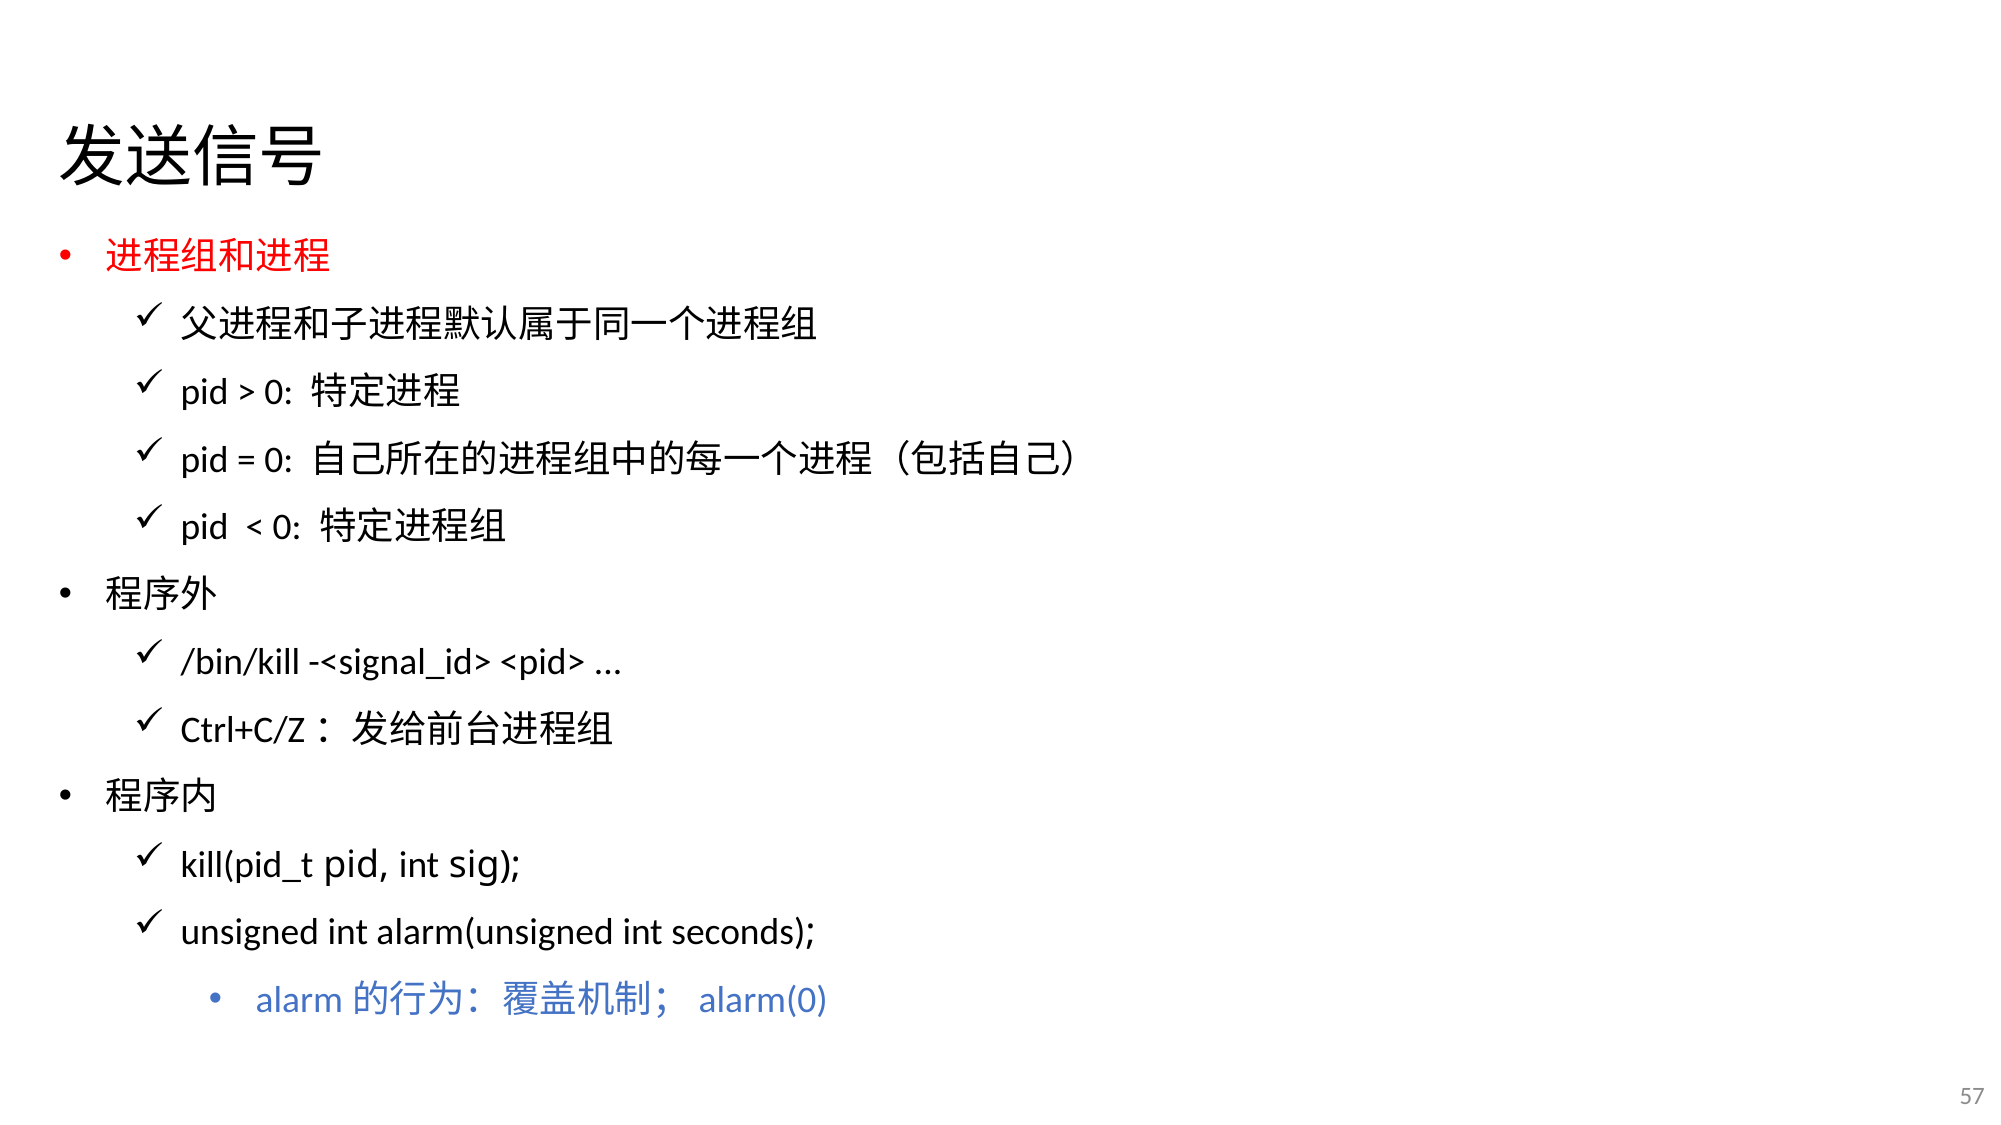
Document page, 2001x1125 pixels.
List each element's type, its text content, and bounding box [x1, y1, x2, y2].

text_box 进程组和进程 父进程和子进程默认属于同一个进程组 pid > 0: 特定进程 pid = 0: 自己所在的进程组中的每一个进程（包括自己） pid < 0: 特定进程组 程序外 /bin/kill -<signal_id> <pid> ... Ctrl+C/Z：发给前台进程组 程序内 kill(pid_t pid, int sig); unsigned int alarm(unsigned int seconds); alarm的行为：覆盖机制；alarm(0) [44, 202, 1119, 1027]
text_box 发送信号 [44, 106, 882, 201]
slide_number 57 [1550, 1065, 2000, 1125]
